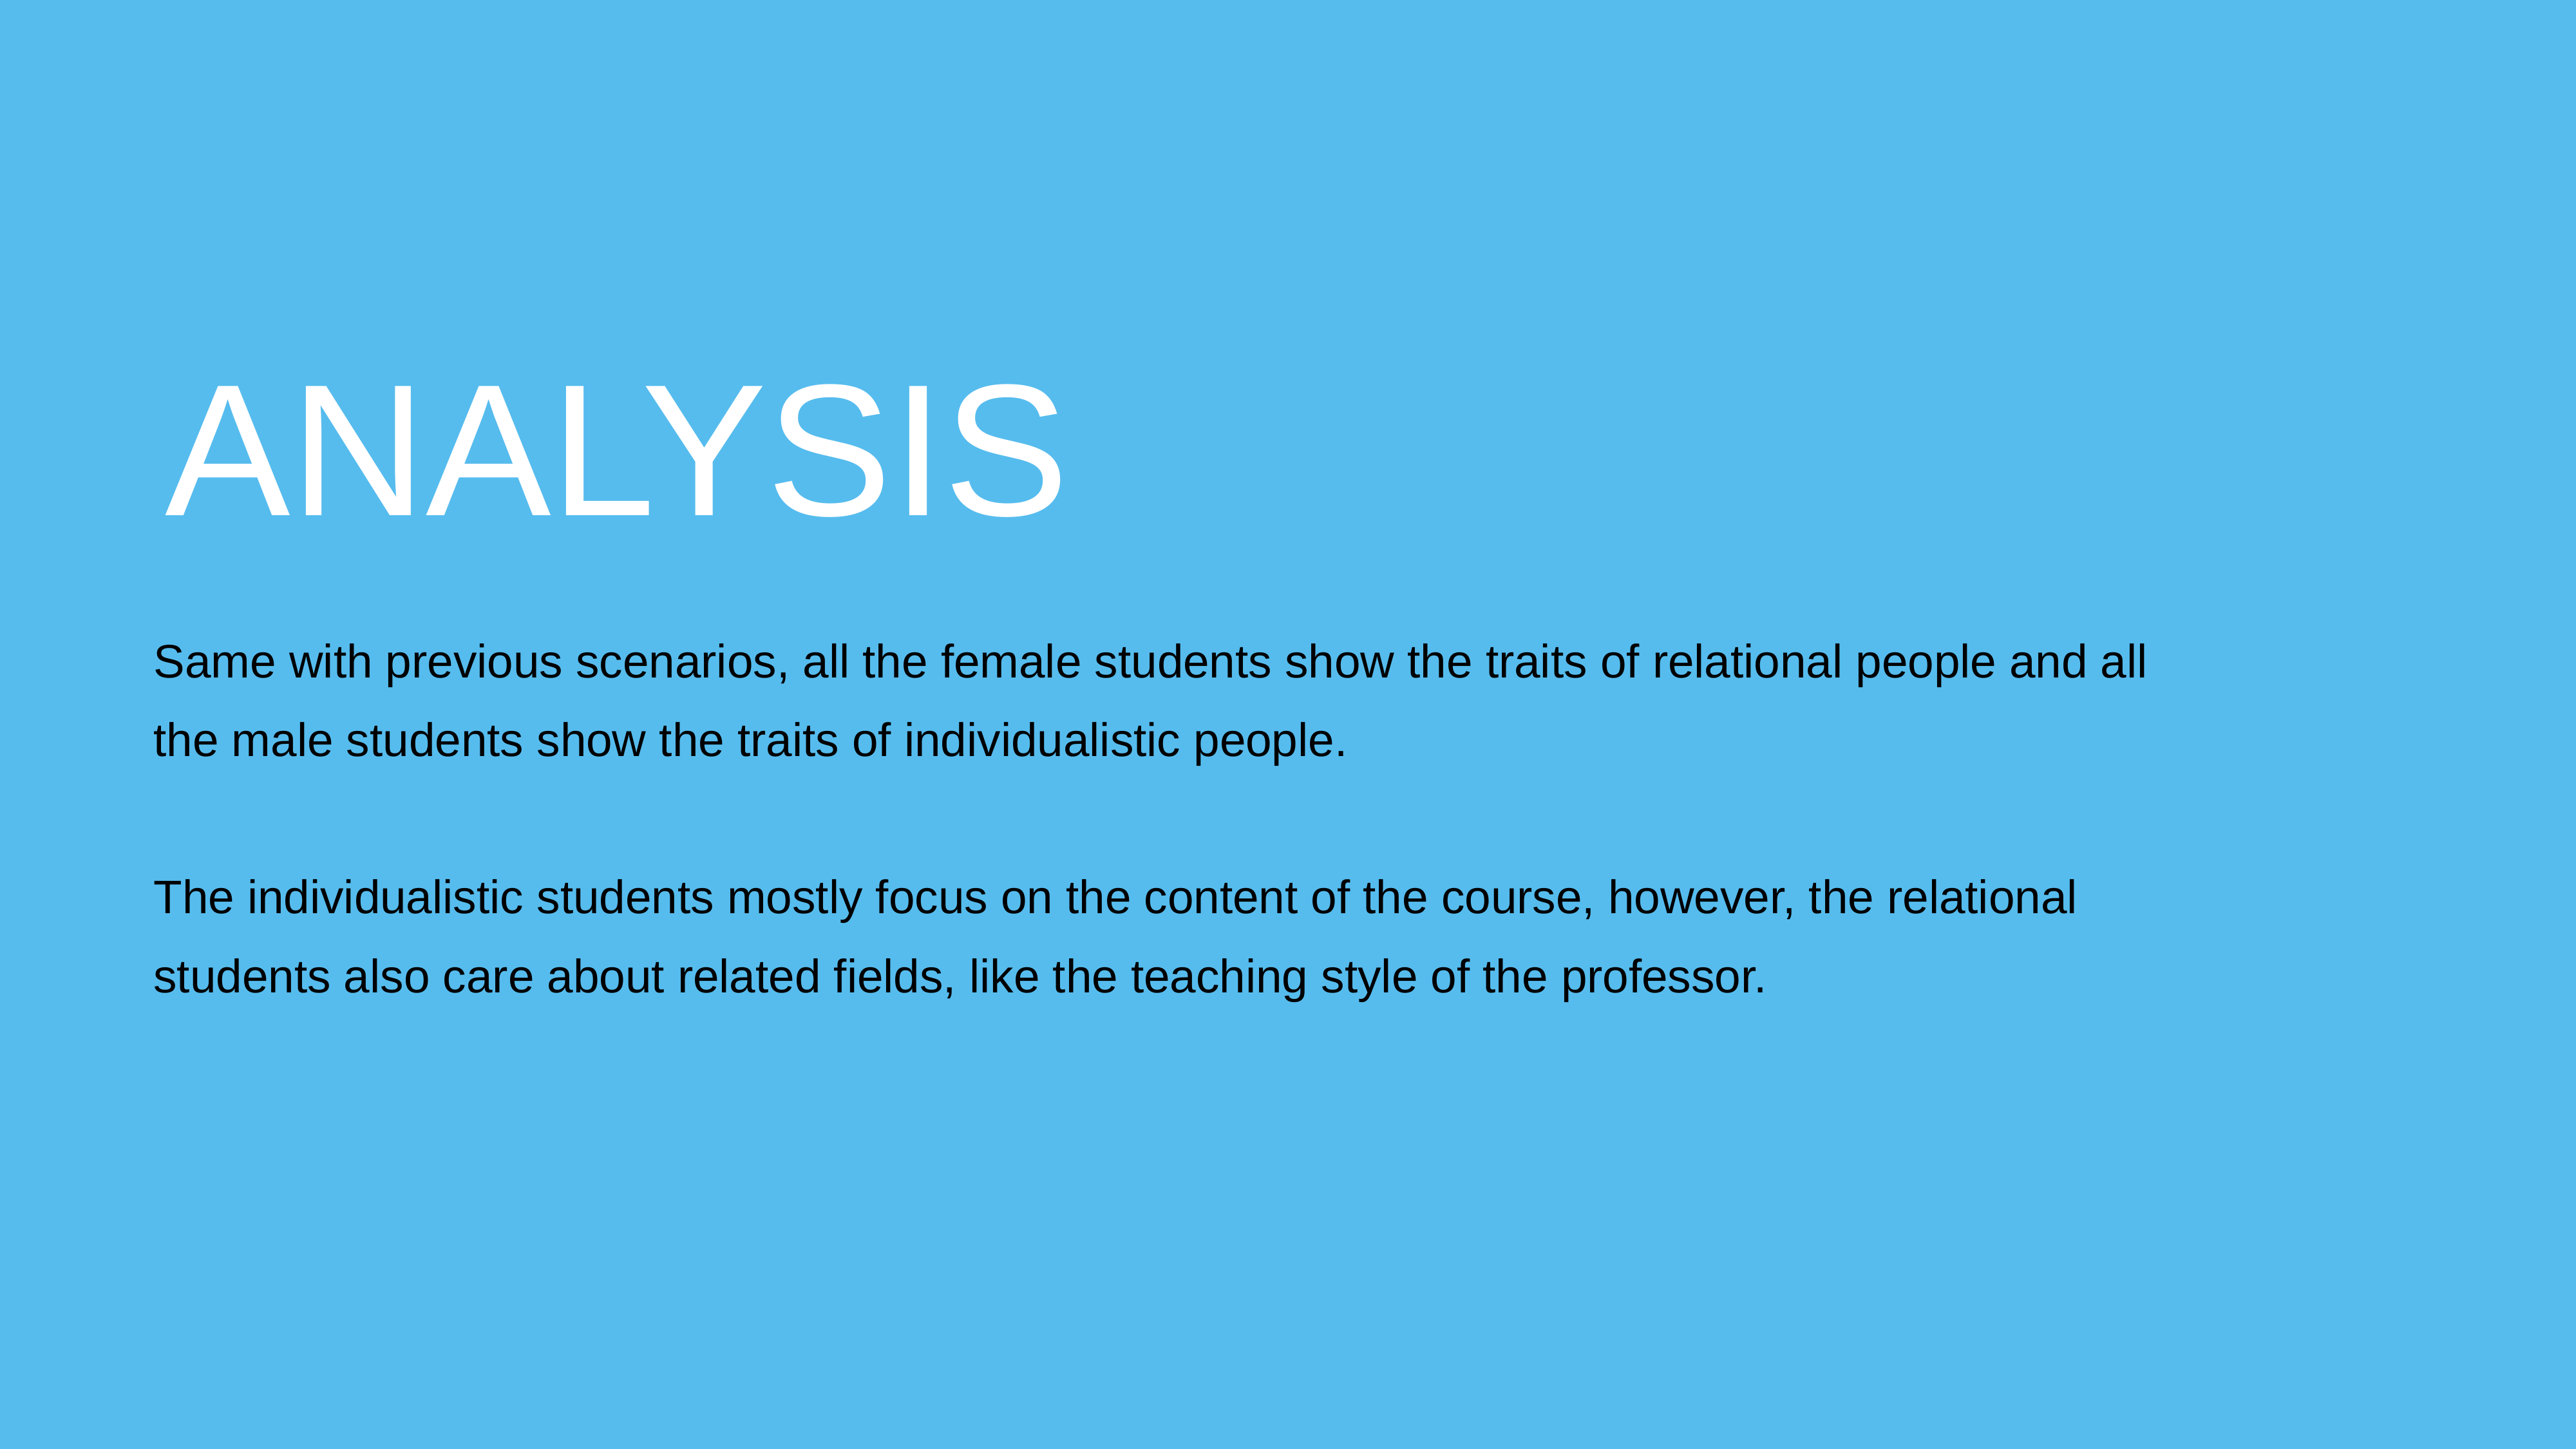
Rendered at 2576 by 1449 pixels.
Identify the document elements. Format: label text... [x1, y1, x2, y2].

list ANALYSIS [68, 250, 1168, 694]
text_box Same with previous scenarios, all the female students show the traits of relational people and all the male students show the traits of individualistic people. The individualistic students mostly focus on the content of the course, however, the relational students also care about related fields, like the teaching style of the professor. [148, 603, 2219, 1075]
